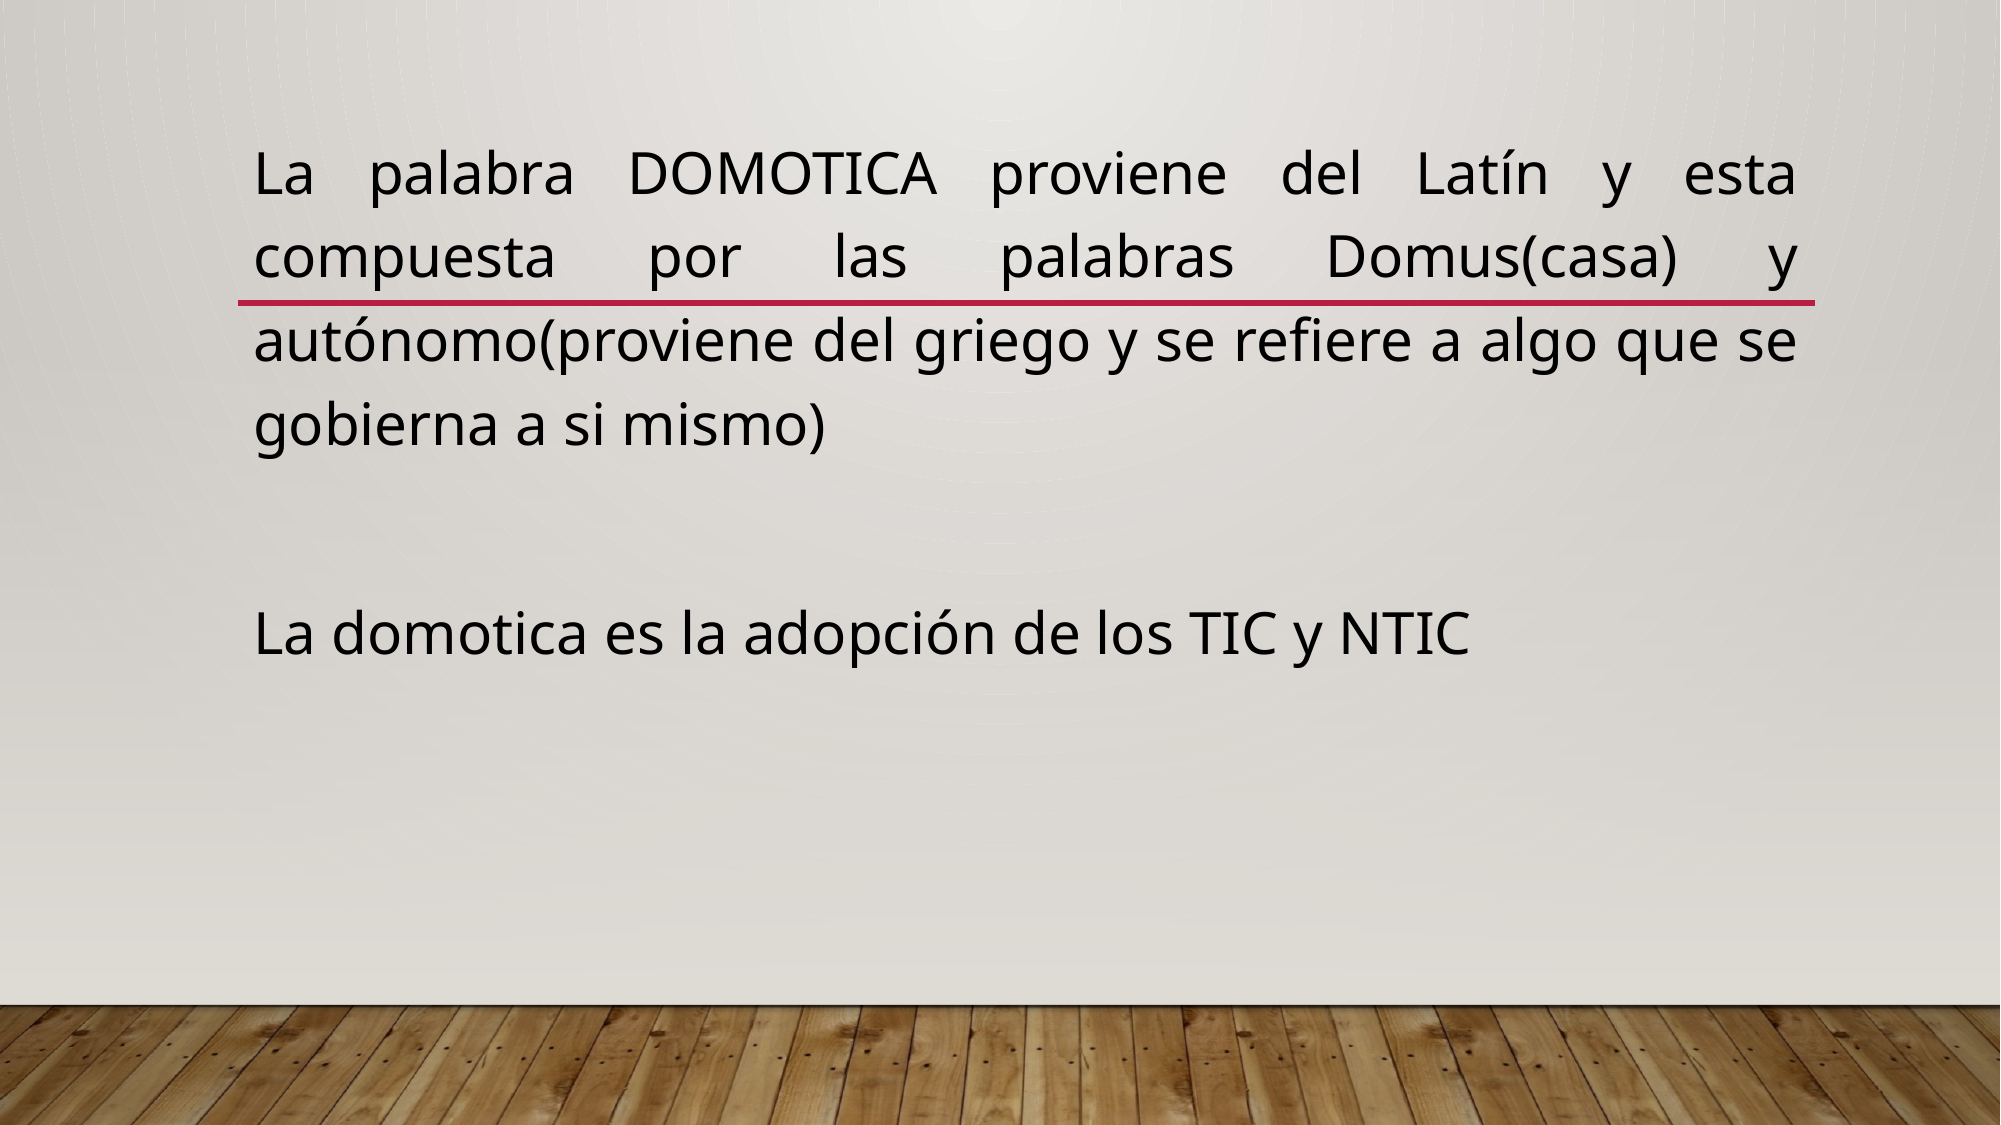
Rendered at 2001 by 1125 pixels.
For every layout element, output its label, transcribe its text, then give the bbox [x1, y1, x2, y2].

picture [0, 1005, 2000, 1125]
list La palabra DOMOTICA proviene del Latín y esta compuesta por las palabras Domus(casa) y autónomo(proviene del griego y se refiere a algo que se gobierna a si mismo) La domotica es la adopción de los TIC y NTIC [238, 114, 1814, 897]
